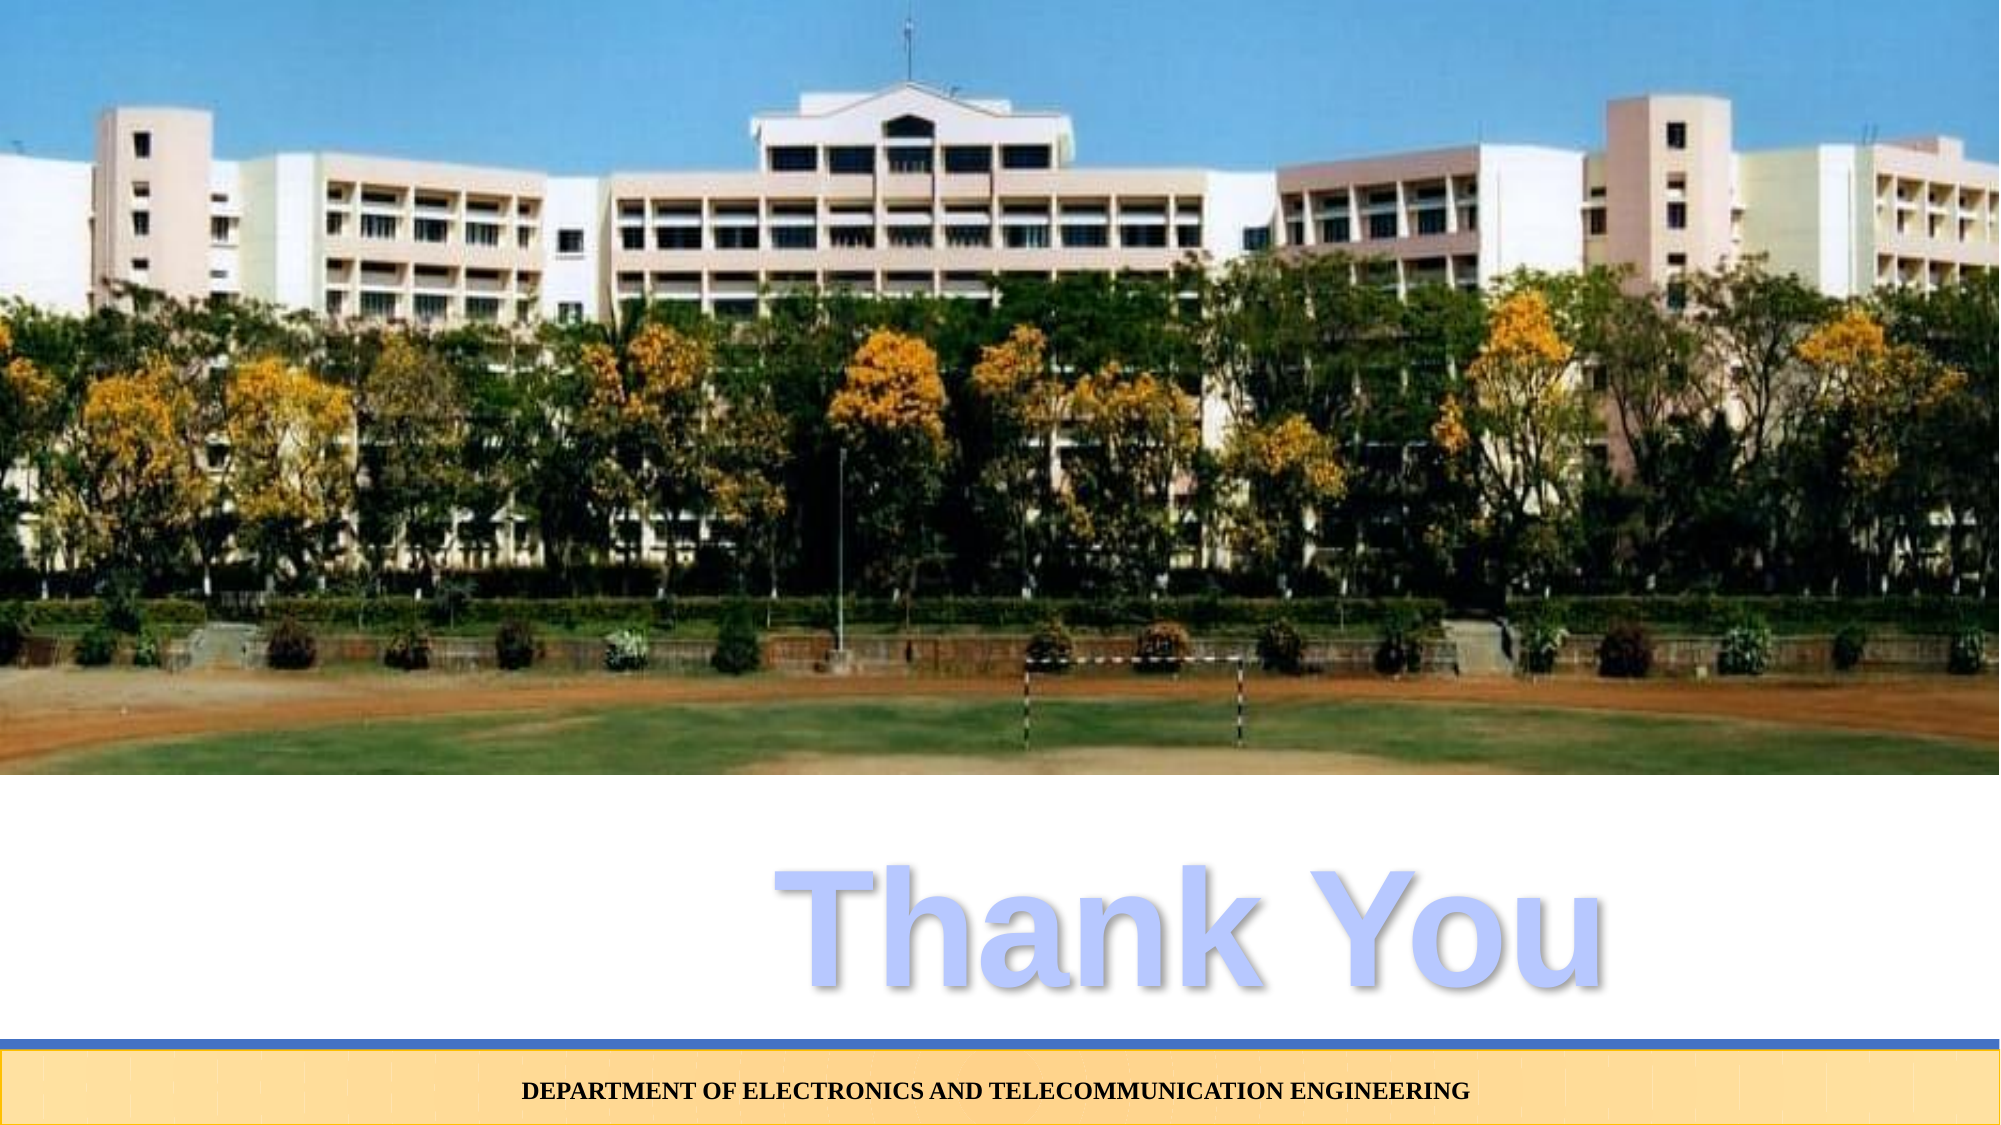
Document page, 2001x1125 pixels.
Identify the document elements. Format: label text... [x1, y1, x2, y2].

text_box Thank You [433, 812, 1950, 1030]
picture [0, 0, 2000, 776]
footer DEPARTMENT OF ELECTRONICS AND TELECOMMUNICATION ENGINEERING [0, 1059, 2000, 1120]
